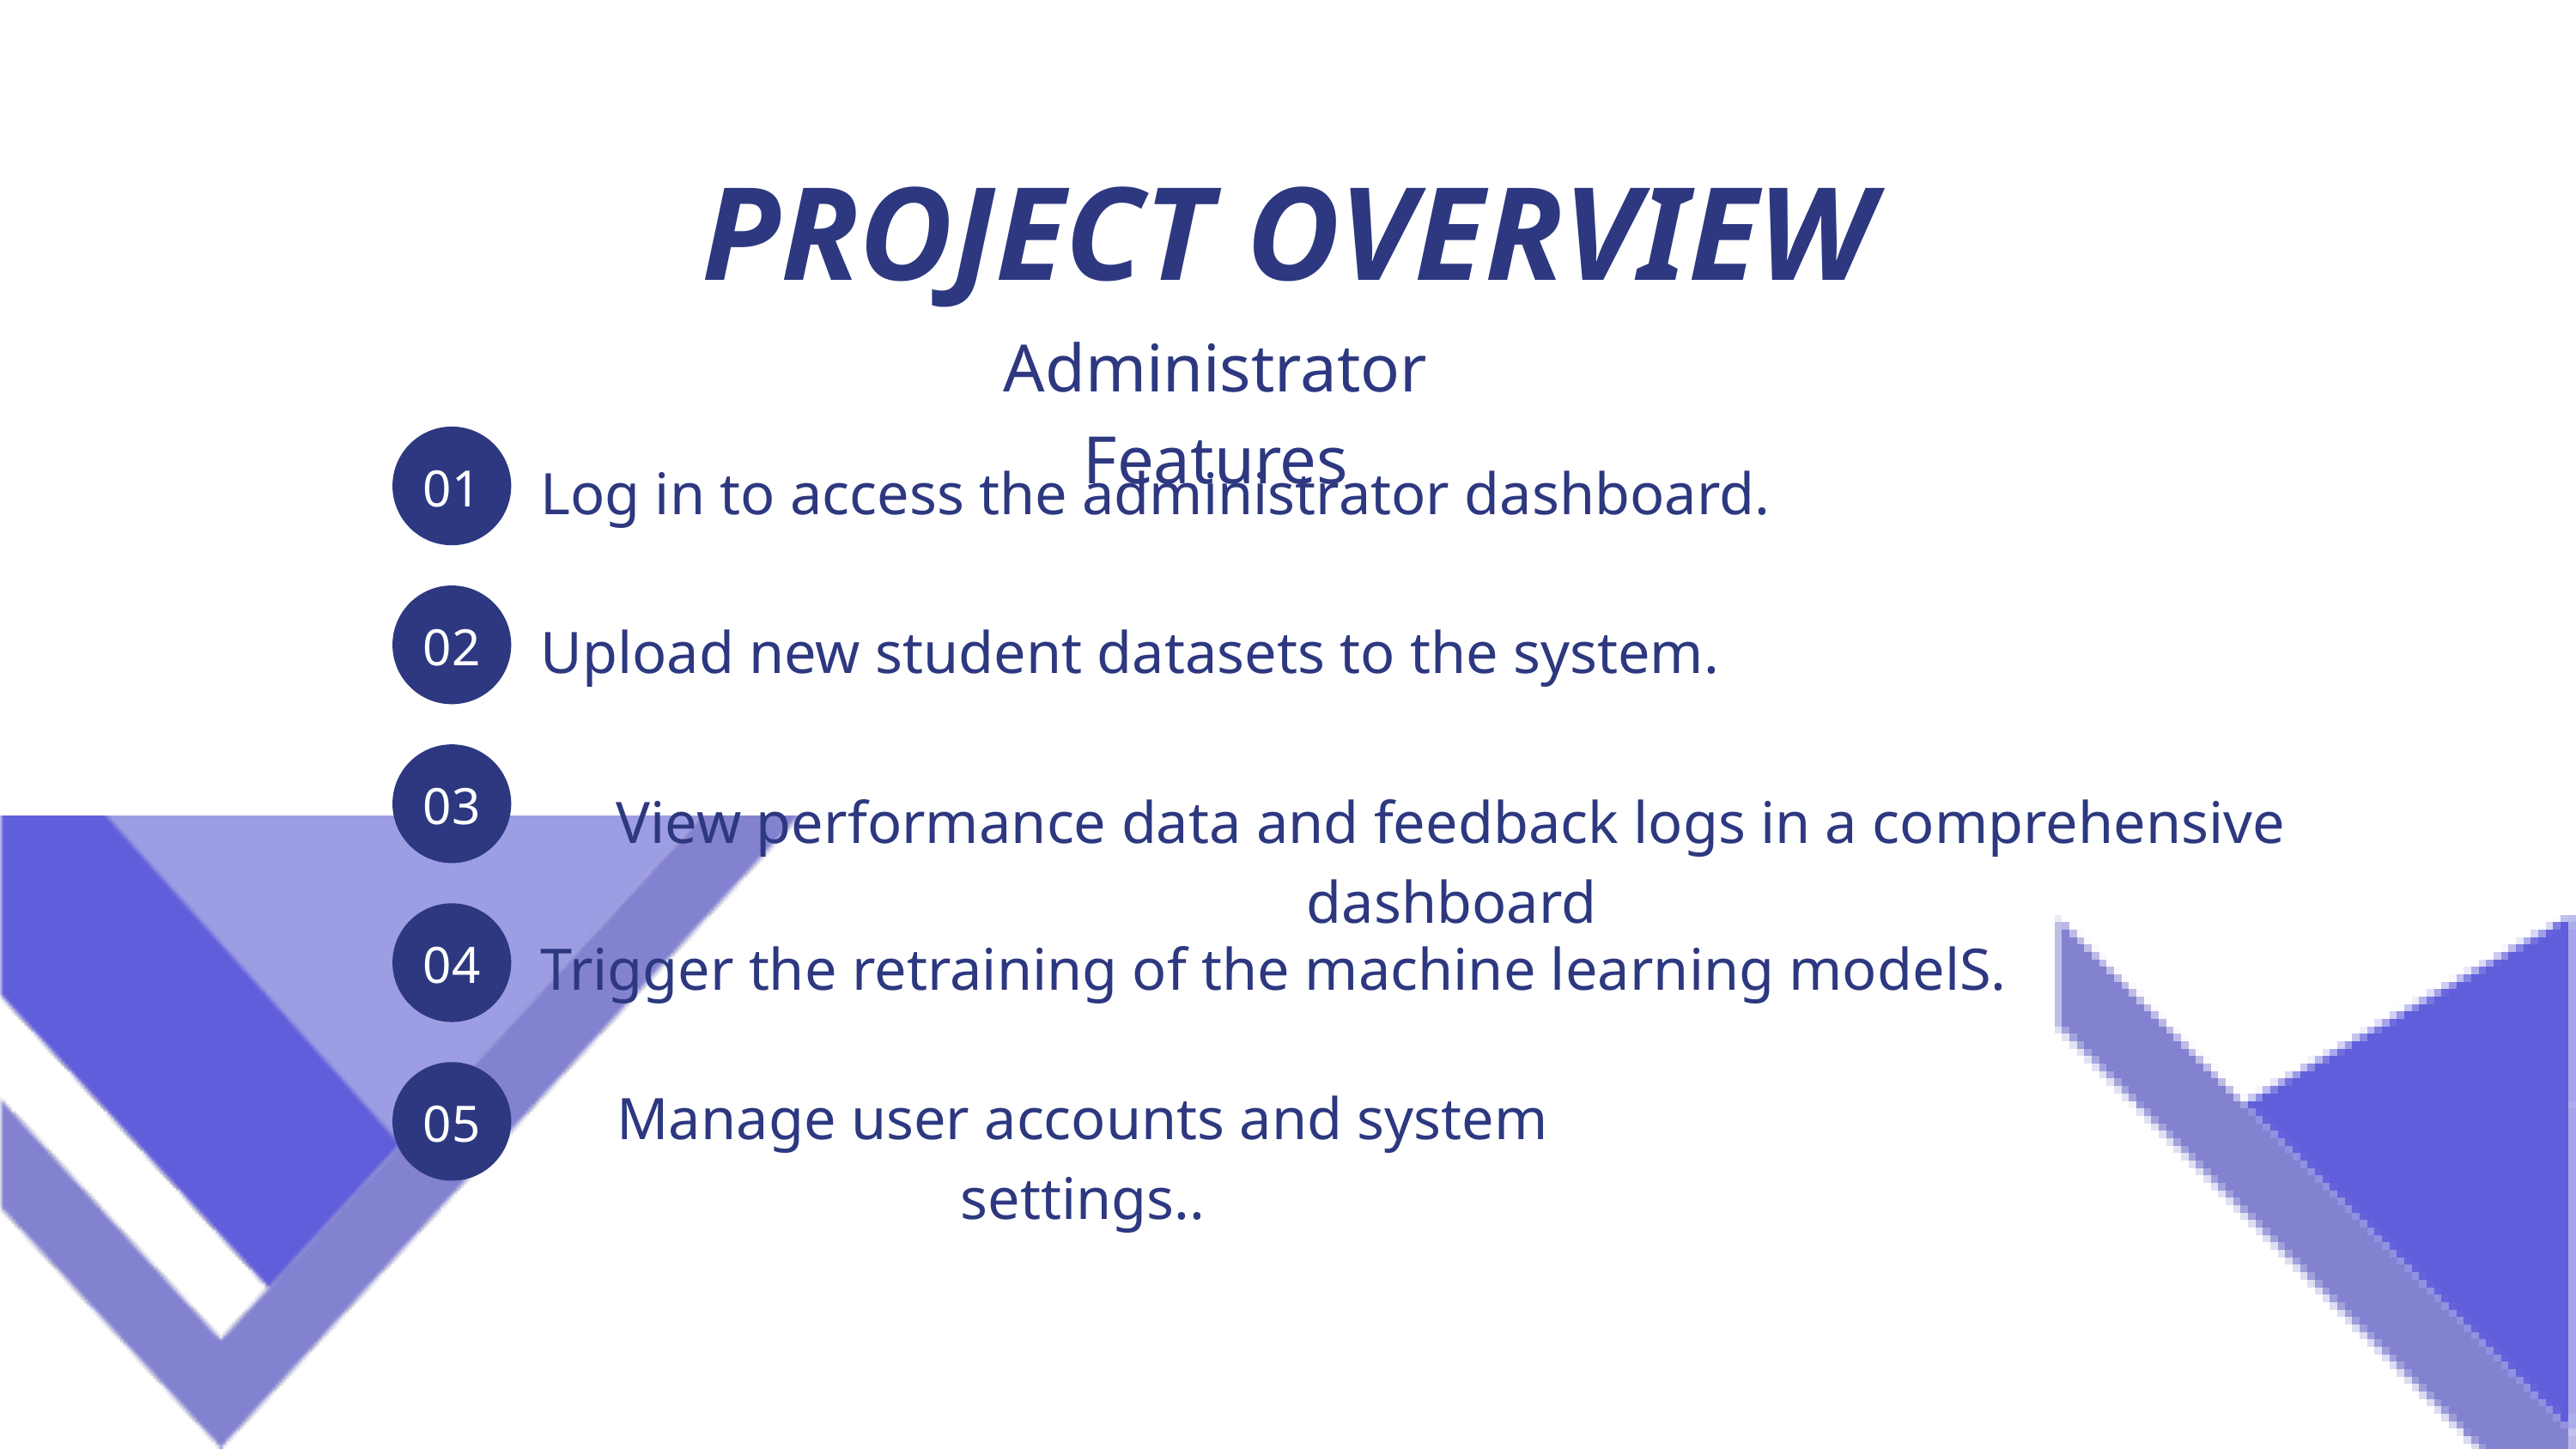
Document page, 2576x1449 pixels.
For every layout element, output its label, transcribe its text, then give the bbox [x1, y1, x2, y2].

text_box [392, 743, 512, 864]
text_box Trigger the retraining of the machine learning modelS. [540, 935, 2257, 1002]
text_box Administrator Features [898, 313, 1534, 497]
text_box View performance data and feedback logs in a comprehensive dashboard [532, 774, 2371, 935]
text_box Upload new student datasets to the system. [540, 604, 2159, 685]
text_box [2054, 915, 2576, 1449]
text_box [392, 585, 512, 705]
text_box PROJECT OVERVIEW [392, 125, 2184, 306]
text_box Log in to access the administrator dashboard. [540, 446, 1921, 604]
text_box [392, 903, 512, 1022]
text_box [392, 426, 512, 546]
text_box Manage user accounts and system settings.. [540, 1070, 1625, 1312]
text_box [0, 815, 804, 1449]
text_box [392, 1061, 512, 1181]
